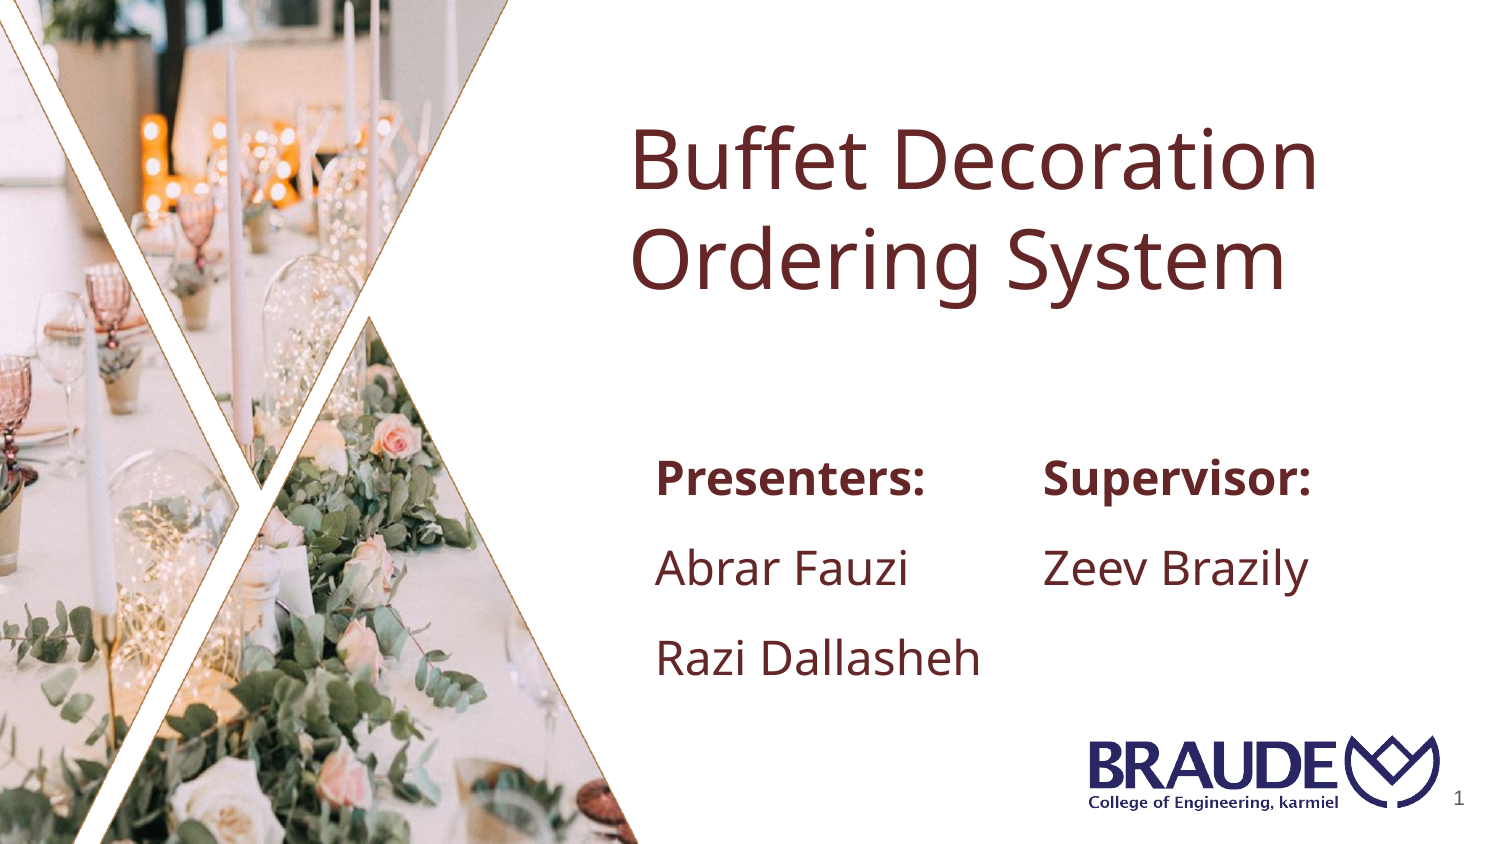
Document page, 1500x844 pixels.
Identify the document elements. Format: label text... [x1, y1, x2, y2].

text_box Presenters: Abrar Fauzi Razi Dallasheh [645, 421, 1012, 686]
picture [0, 0, 641, 844]
slide_number 1 [1389, 764, 1480, 830]
picture [1068, 726, 1451, 817]
text_box Supervisor: Zeev Brazily [1027, 421, 1400, 686]
text_box Buffet Decoration Ordering System [645, 90, 1400, 326]
